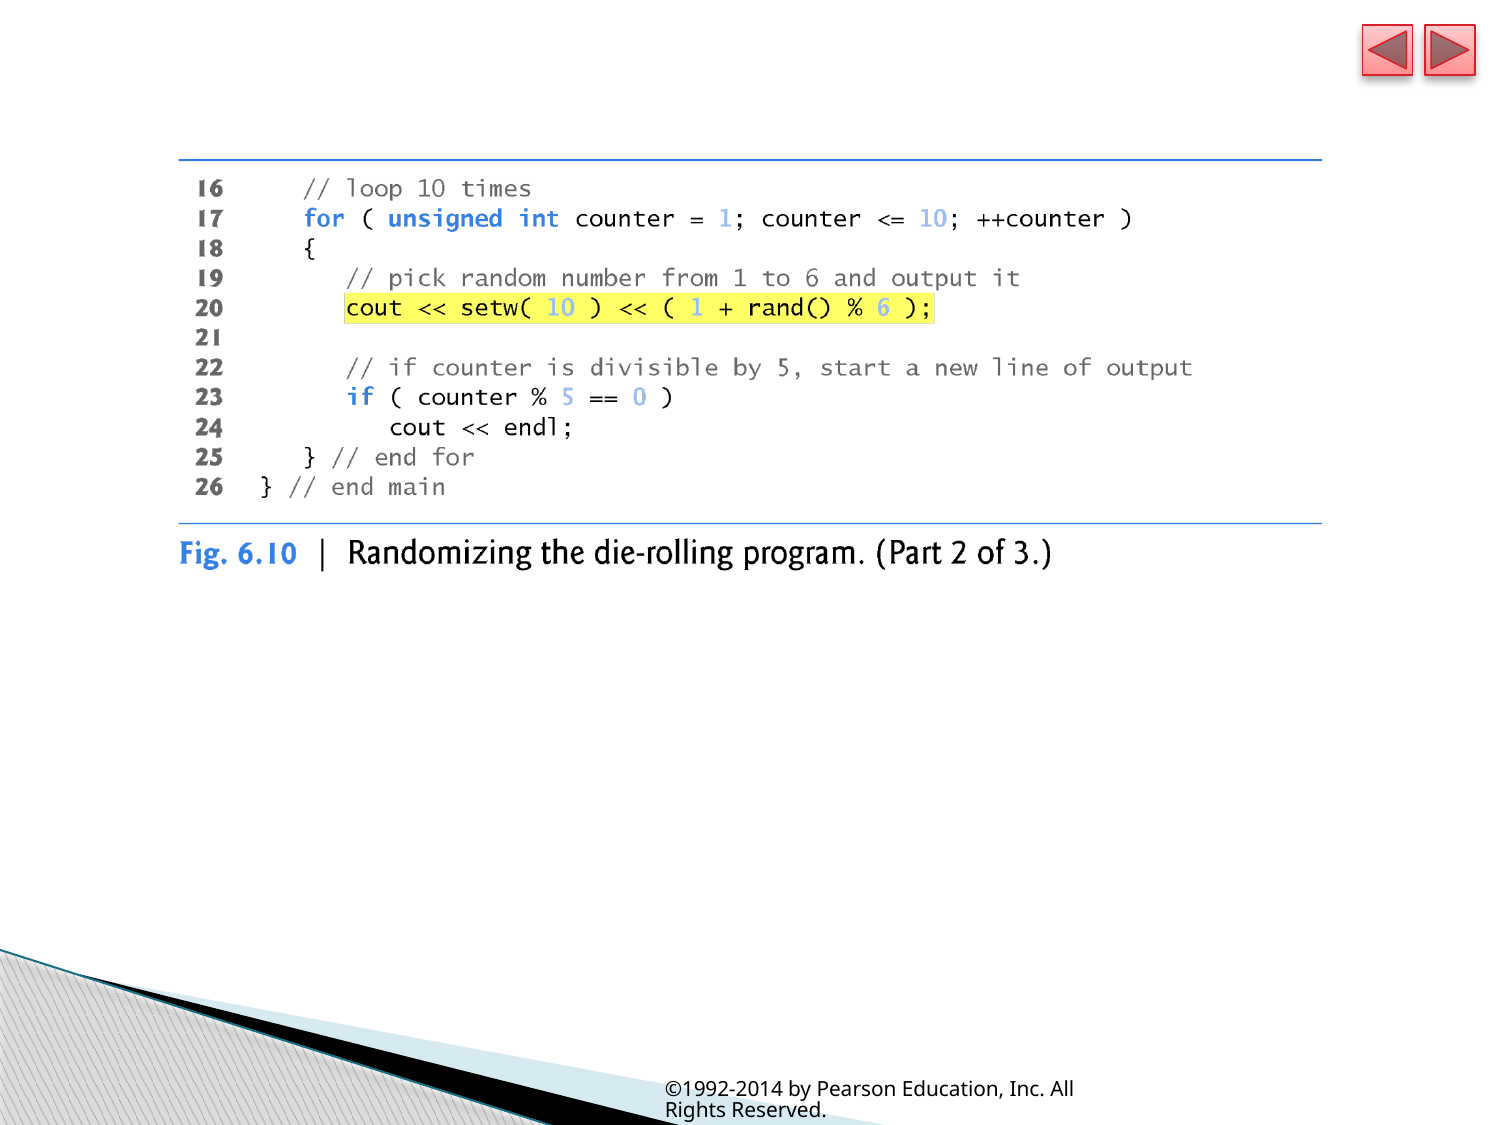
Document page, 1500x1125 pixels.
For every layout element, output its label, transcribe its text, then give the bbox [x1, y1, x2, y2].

footer ©1992-2014 by Pearson Education, Inc. All Rights Reserved. [650, 1051, 1105, 1112]
picture [0, 106, 1500, 1018]
